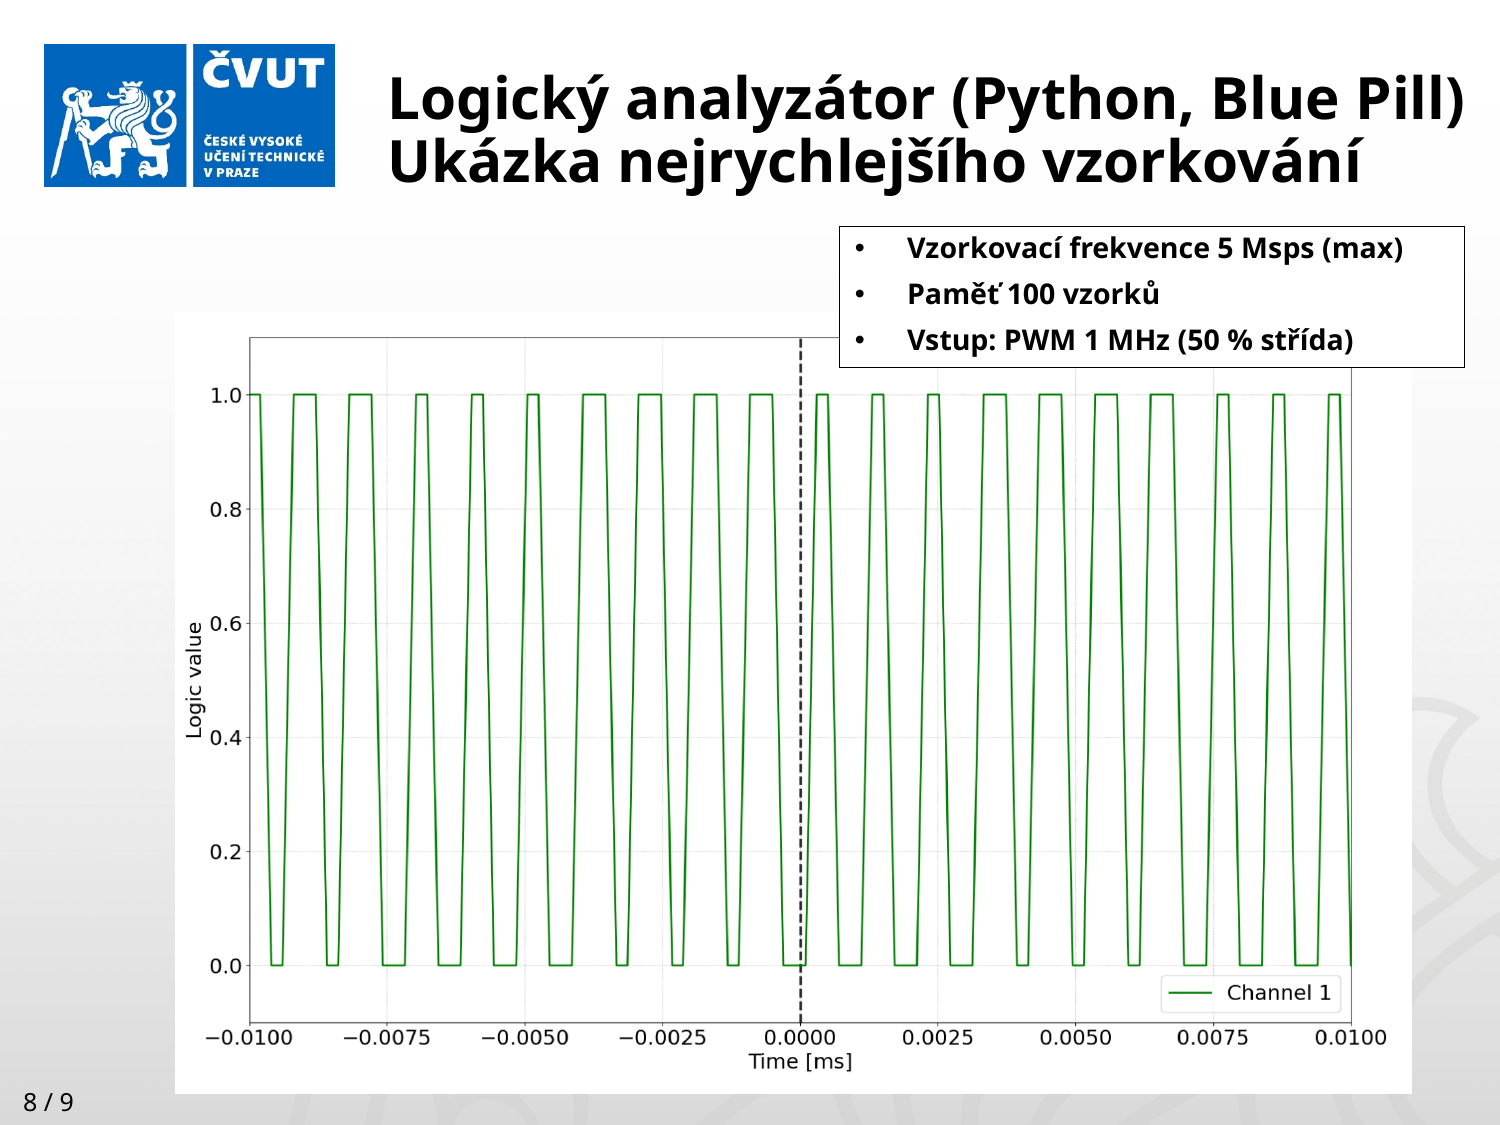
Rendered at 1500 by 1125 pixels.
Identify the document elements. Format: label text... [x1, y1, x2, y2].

picture [0, 0, 1500, 1125]
subtitle Vzorkovací frekvence 5 Msps (max) Paměť 100 vzorků Vstup: PWM 1 MHz (50 % střída) [839, 226, 1465, 368]
text_box 8 / 9 [8, 1079, 89, 1125]
title Logický analyzátor (Python, Blue Pill) Ukázka nejrychlejšího vzorkování [372, 62, 1500, 300]
